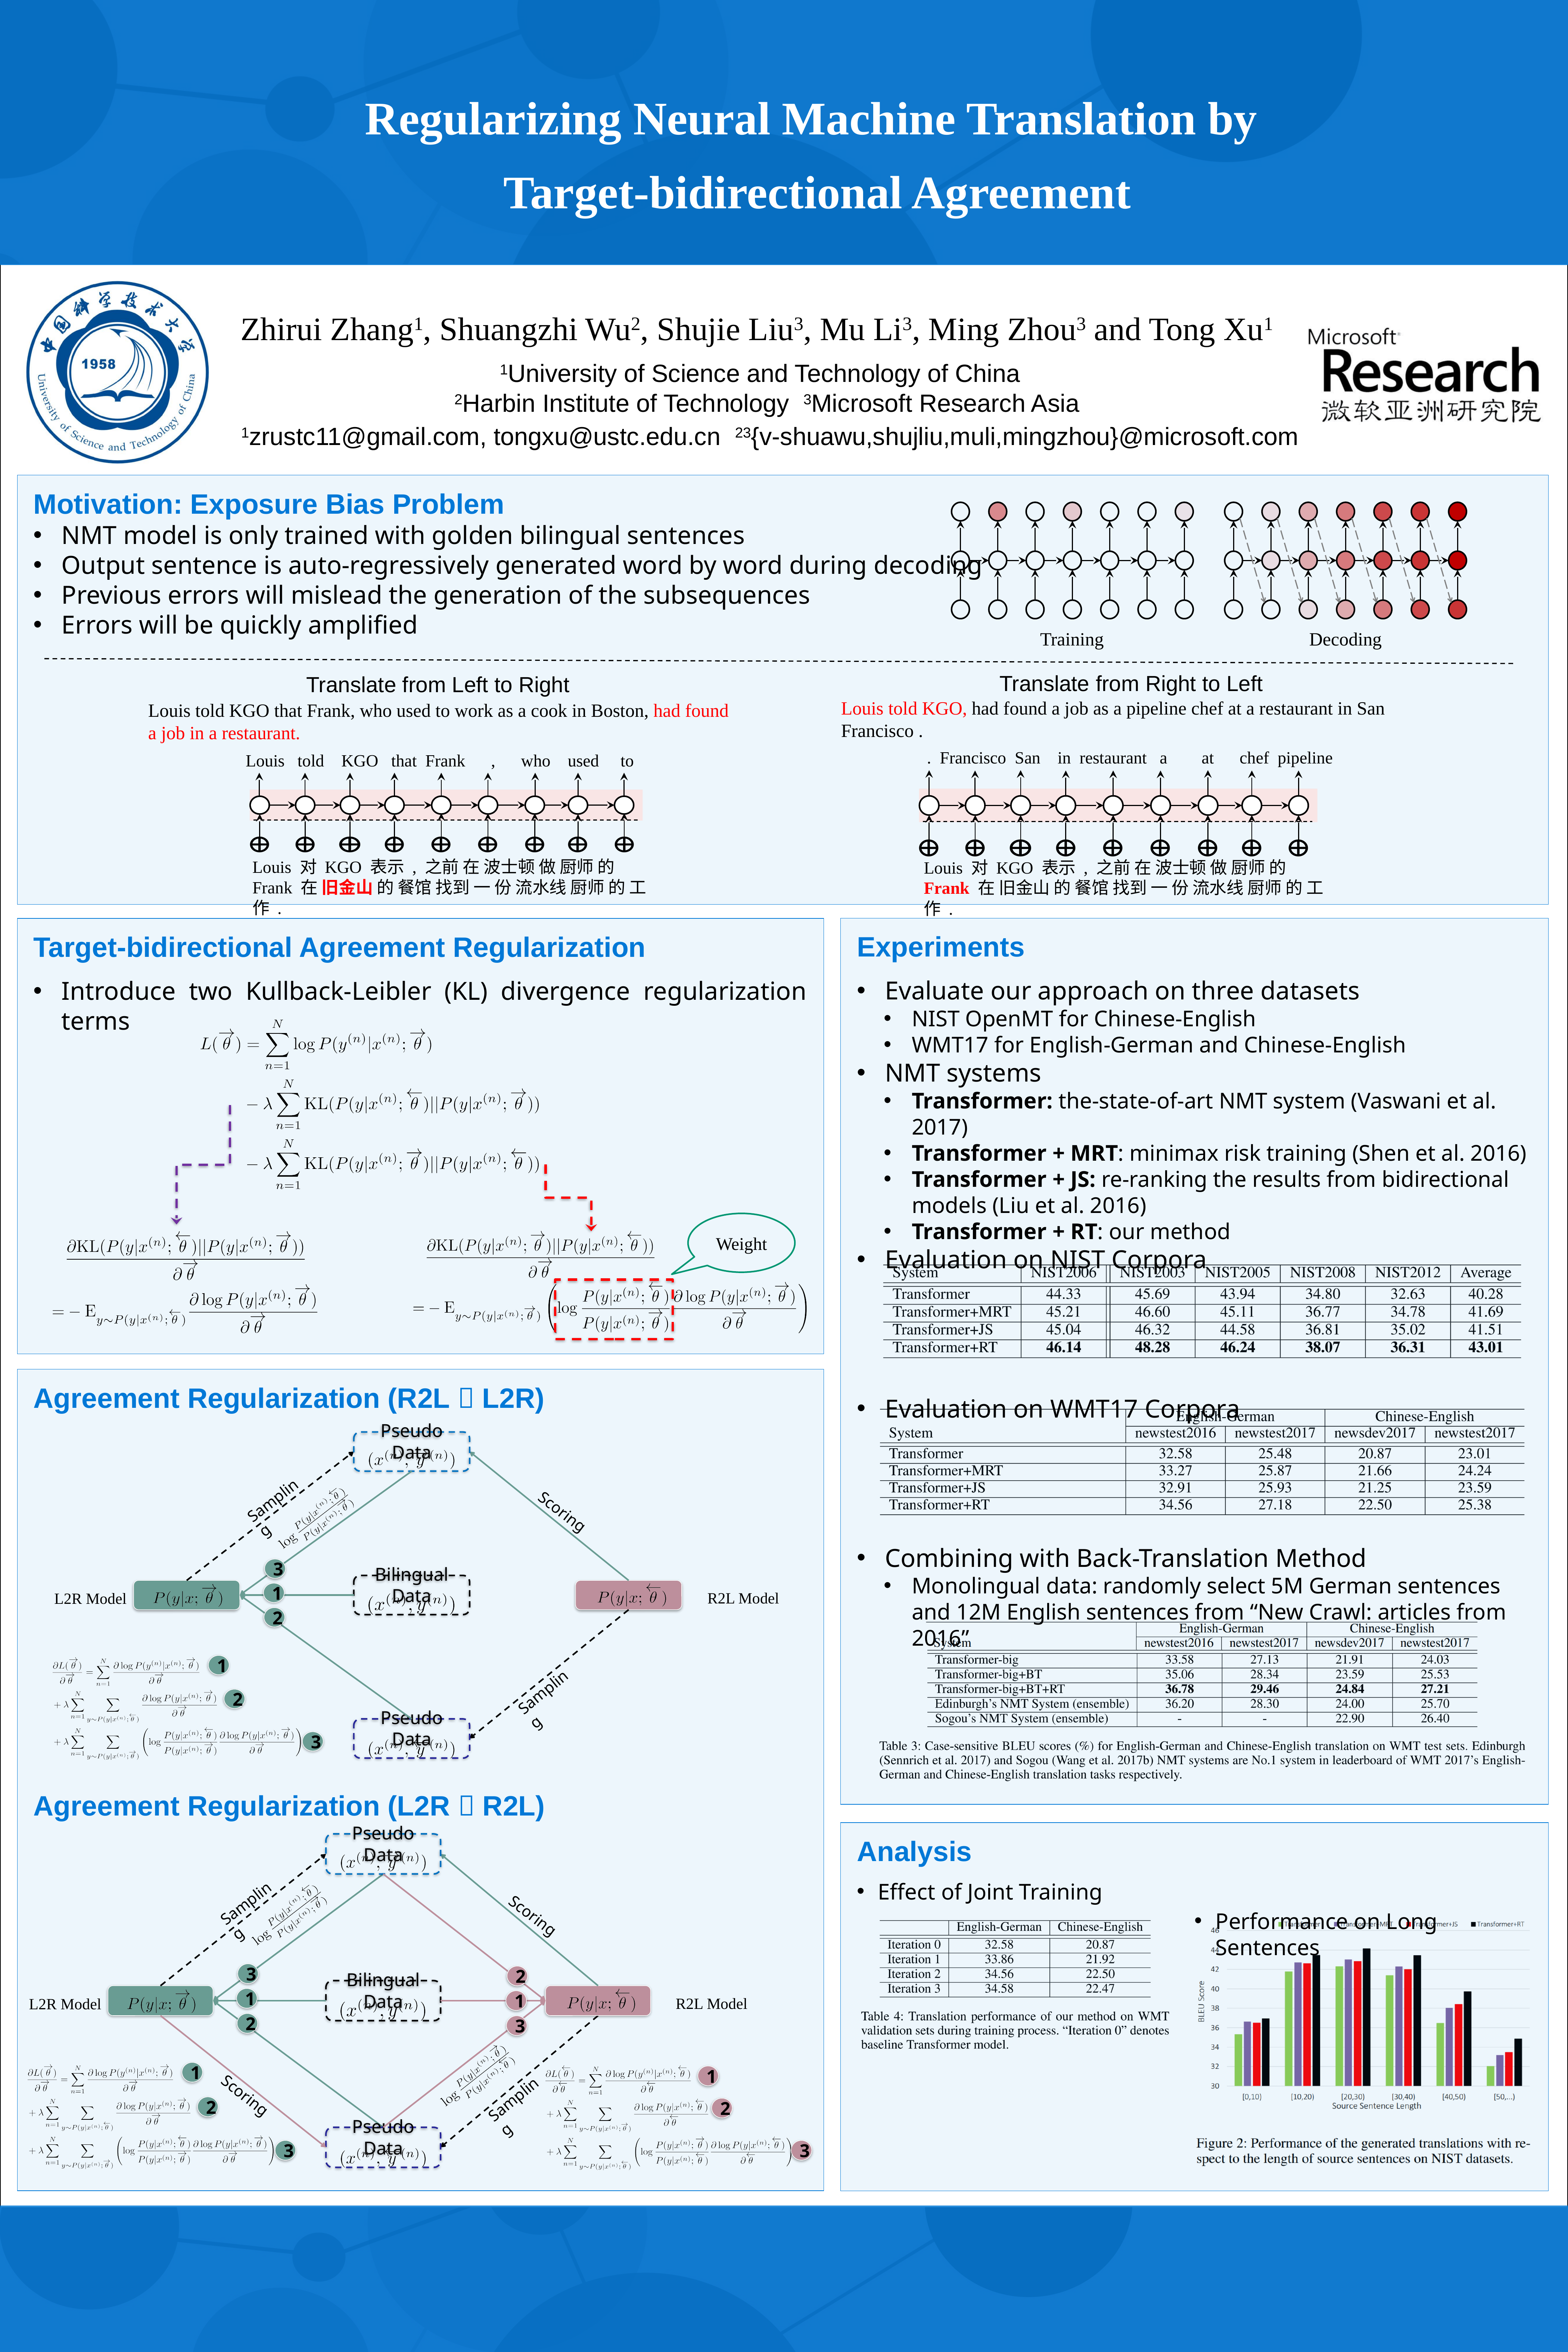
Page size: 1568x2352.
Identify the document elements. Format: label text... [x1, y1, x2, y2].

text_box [951, 502, 1194, 619]
picture [1300, 315, 1549, 436]
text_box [835, 666, 1427, 901]
picture [246, 1902, 329, 1932]
text_box Training [1035, 624, 1110, 652]
text_box Zhirui Zhang1, Shuangzhi Wu2, Shujie Liu3, Mu Li3, Ming Zhou3 and Tong Xu1 [218, 291, 1296, 360]
text_box Analysis Effect of Joint Training Performance on Long Sentences [840, 1822, 1549, 2191]
text_box Experiments Evaluate our approach on three datasets NIST OpenMT for Chinese-English WMT17 for English-German and Chinese-English NMT systems Transformer: the-state-of-art NMT system (Vaswani et al. 2017) Transformer + MRT: minimax risk training (Shen et al. 2016) Transformer + JS: re-ranking the results from bidirectional models (Liu et al. 2016) Transformer + RT: our method Evaluation on NIST Corpora Evaluation on WMT17 Corpora Combining with Back-Translation Method Monolingual data: randomly select 5M German sentences and 12M English sentences from “New Crawl: articles from 2016” [840, 918, 1549, 1805]
picture [17, 278, 217, 468]
text_box Target-bidirectional Agreement Regularization Introduce two Kullback-Leibler (KL) divergence regularization terms [17, 918, 824, 1354]
picture [200, 1020, 539, 1189]
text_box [52, 1105, 317, 1333]
picture [853, 1911, 1176, 2057]
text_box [142, 668, 743, 900]
text_box Motivation: Exposure Bias Problem NMT model is only trained with golden bilingual sentences Output sentence is auto-regressively generated word by word during decoding Previous errors will mislead the generation of the subsequences Errors will be quickly amplified [17, 475, 1549, 905]
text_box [1225, 502, 1467, 619]
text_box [22, 1834, 812, 2171]
picture [874, 1401, 1529, 1516]
text_box Agreement Regularization (R2L  L2R) Agreement Regularization (L2R  R2L) [17, 1369, 824, 2191]
picture [1183, 1911, 1539, 2173]
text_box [47, 1432, 787, 1760]
text_box 1zrustc11@gmail.com, tongxu@ustc.edu.cn 23{v-shuawu,shujliu,muli,mingzhou}@microsoft.com [235, 417, 1305, 453]
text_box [874, 1614, 1529, 1785]
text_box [44, 659, 1515, 664]
picture [874, 1254, 1529, 1365]
text_box 1University of Science and Technology of China 2Harbin Institute of Technology 3Microsoft Research Asia [347, 354, 1188, 417]
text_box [413, 1164, 807, 1340]
picture [0, 0, 1568, 264]
picture [0, 2207, 1568, 2352]
text_box Decoding [1304, 624, 1388, 652]
